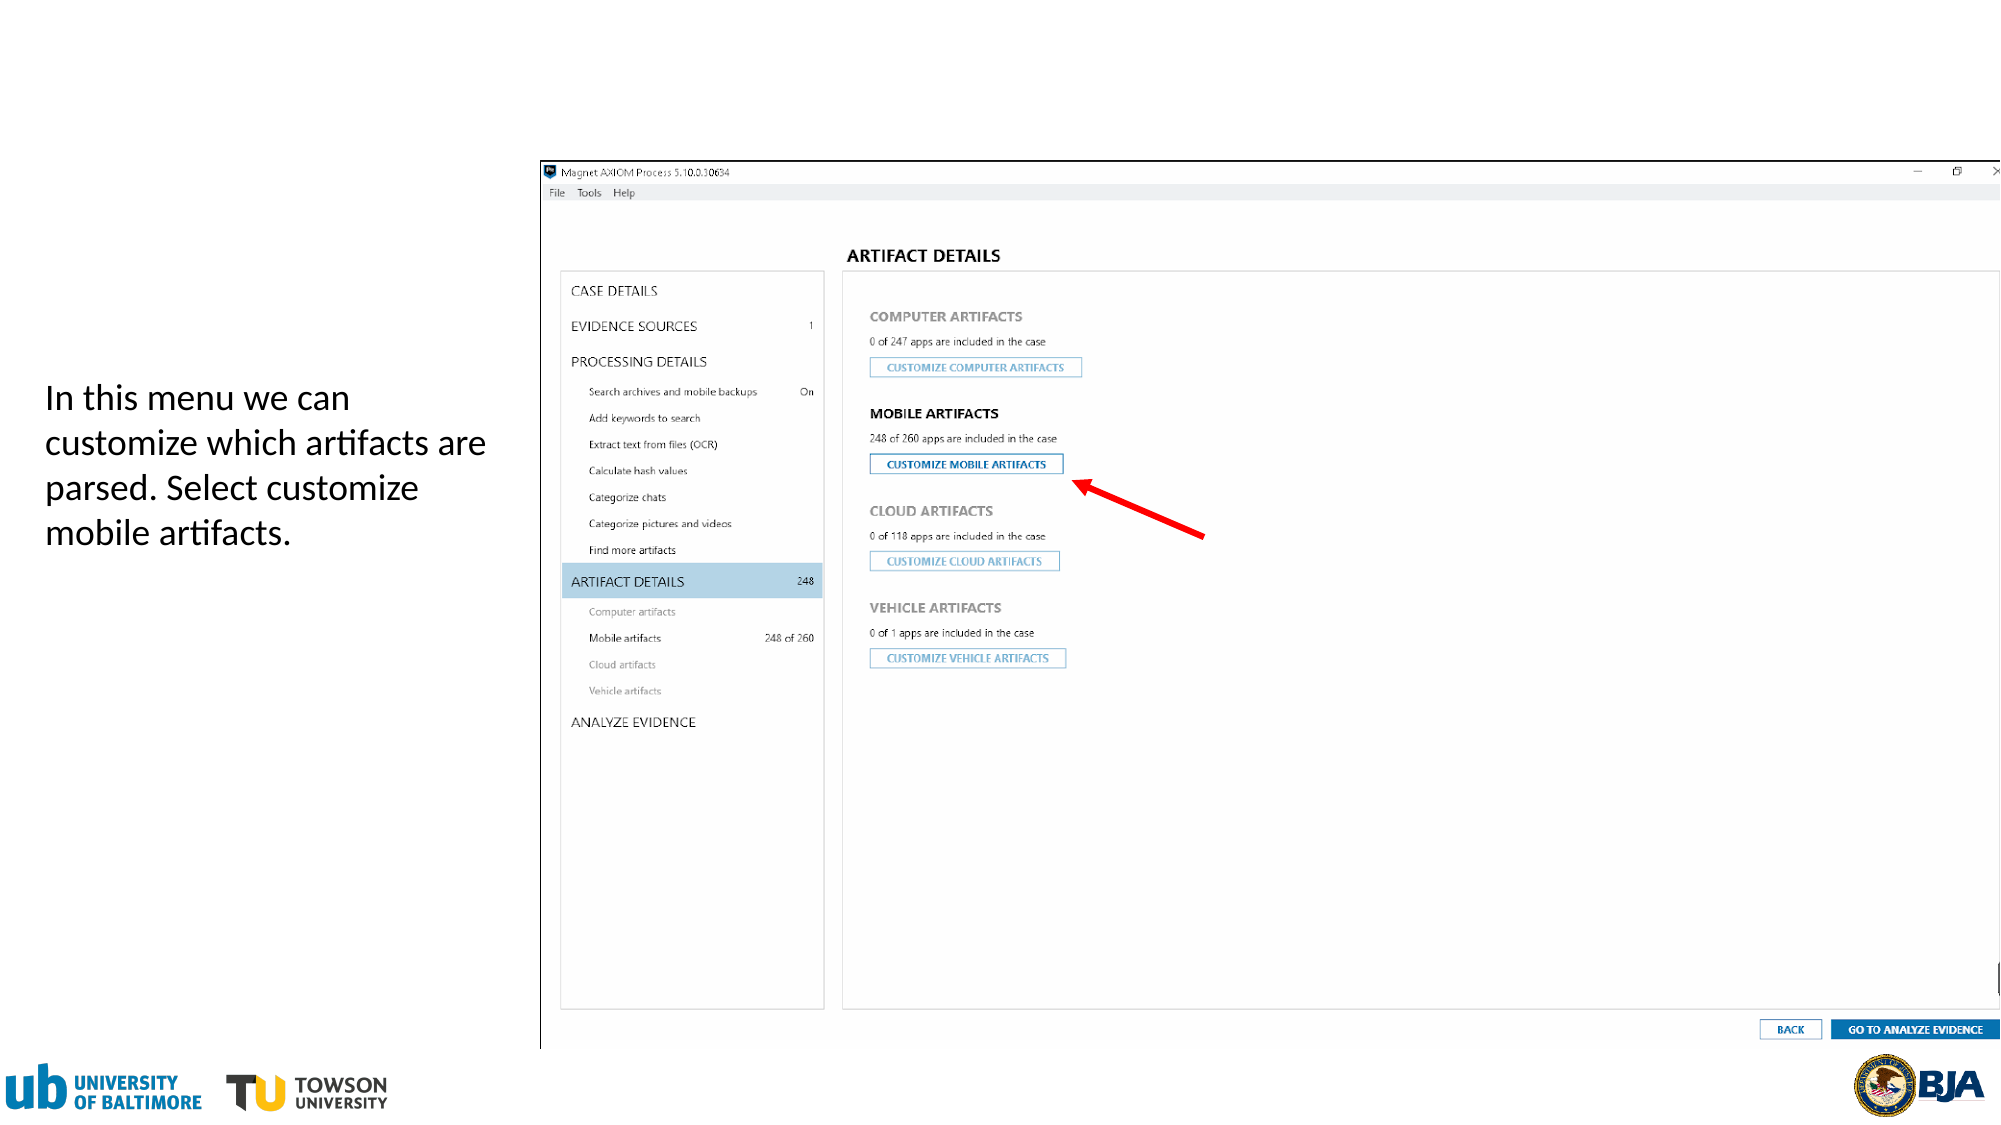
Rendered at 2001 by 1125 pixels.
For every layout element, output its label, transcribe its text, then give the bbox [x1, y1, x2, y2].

picture [0, 1031, 407, 1125]
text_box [1071, 480, 1205, 538]
picture [540, 160, 2000, 1049]
text_box In this menu we can customize which artifacts are parsed. Select customize mobile artifacts. [30, 365, 507, 561]
picture [1854, 1054, 1986, 1117]
